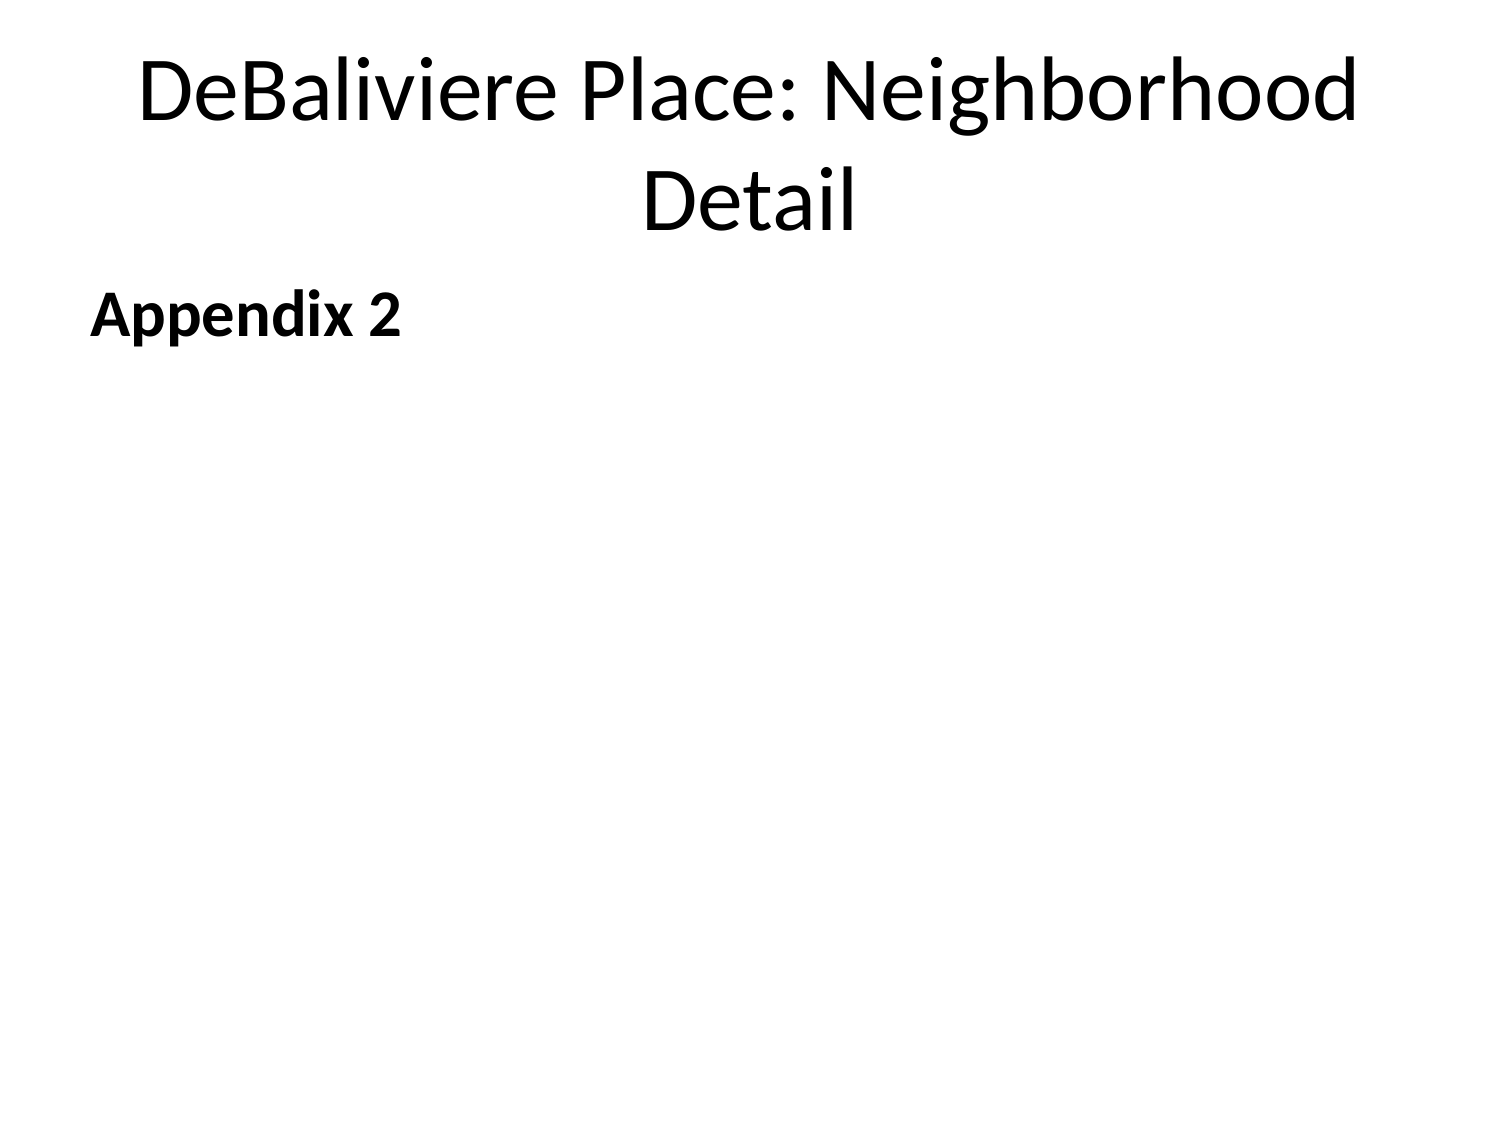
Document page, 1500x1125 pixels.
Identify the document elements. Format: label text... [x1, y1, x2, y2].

list Appendix 2 [75, 262, 1425, 1005]
title DeBaliviere Place: Neighborhood Detail [75, 45, 1425, 233]
